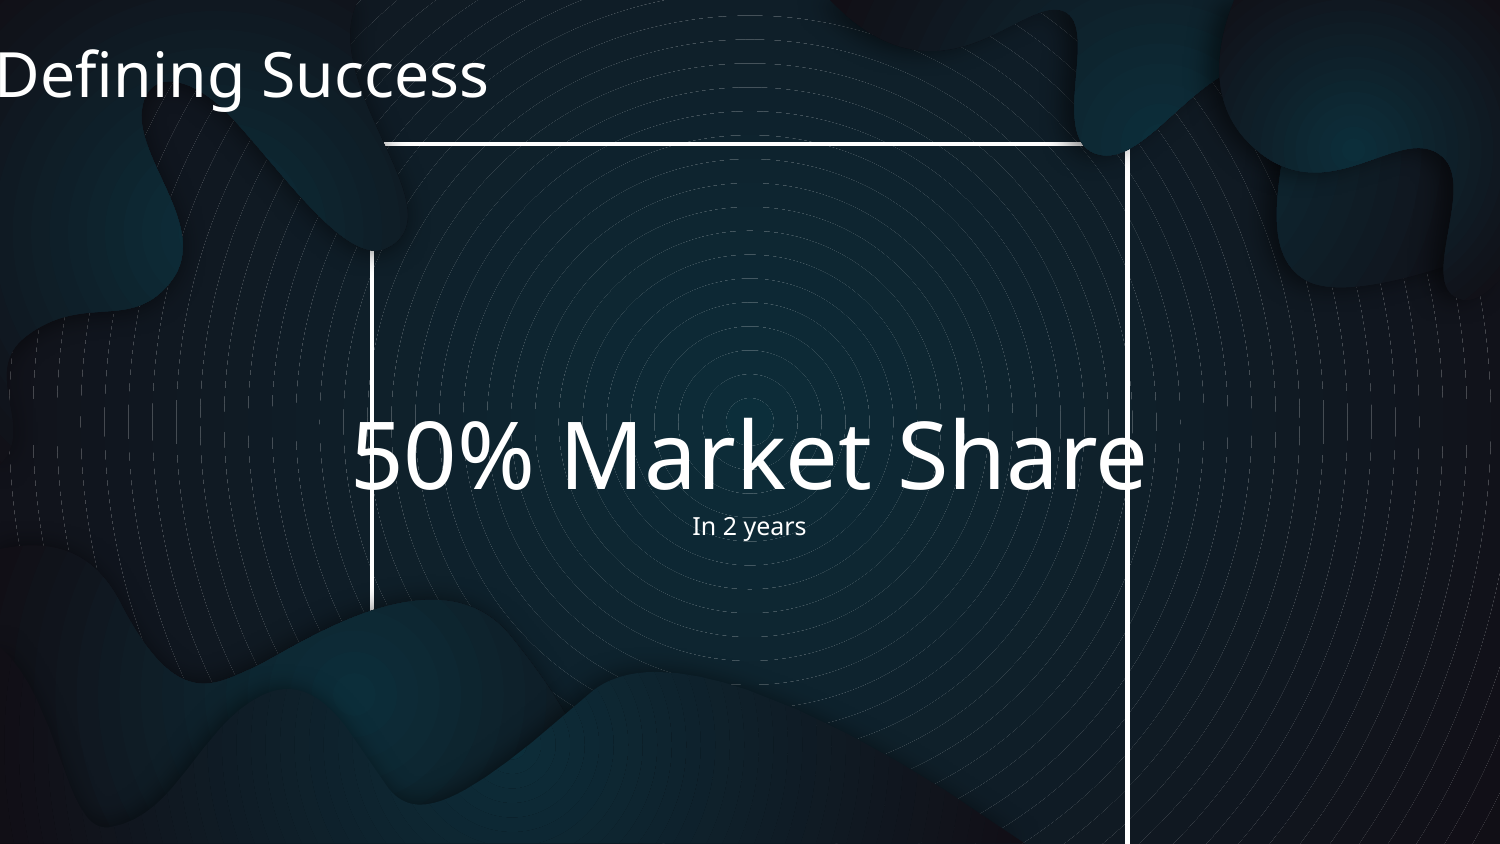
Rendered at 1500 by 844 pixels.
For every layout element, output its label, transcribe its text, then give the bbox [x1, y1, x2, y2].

subtitle In 2 years [474, 504, 1025, 543]
title 50% Market Share [225, 397, 1274, 516]
text_box Defining Success [0, 27, 506, 118]
